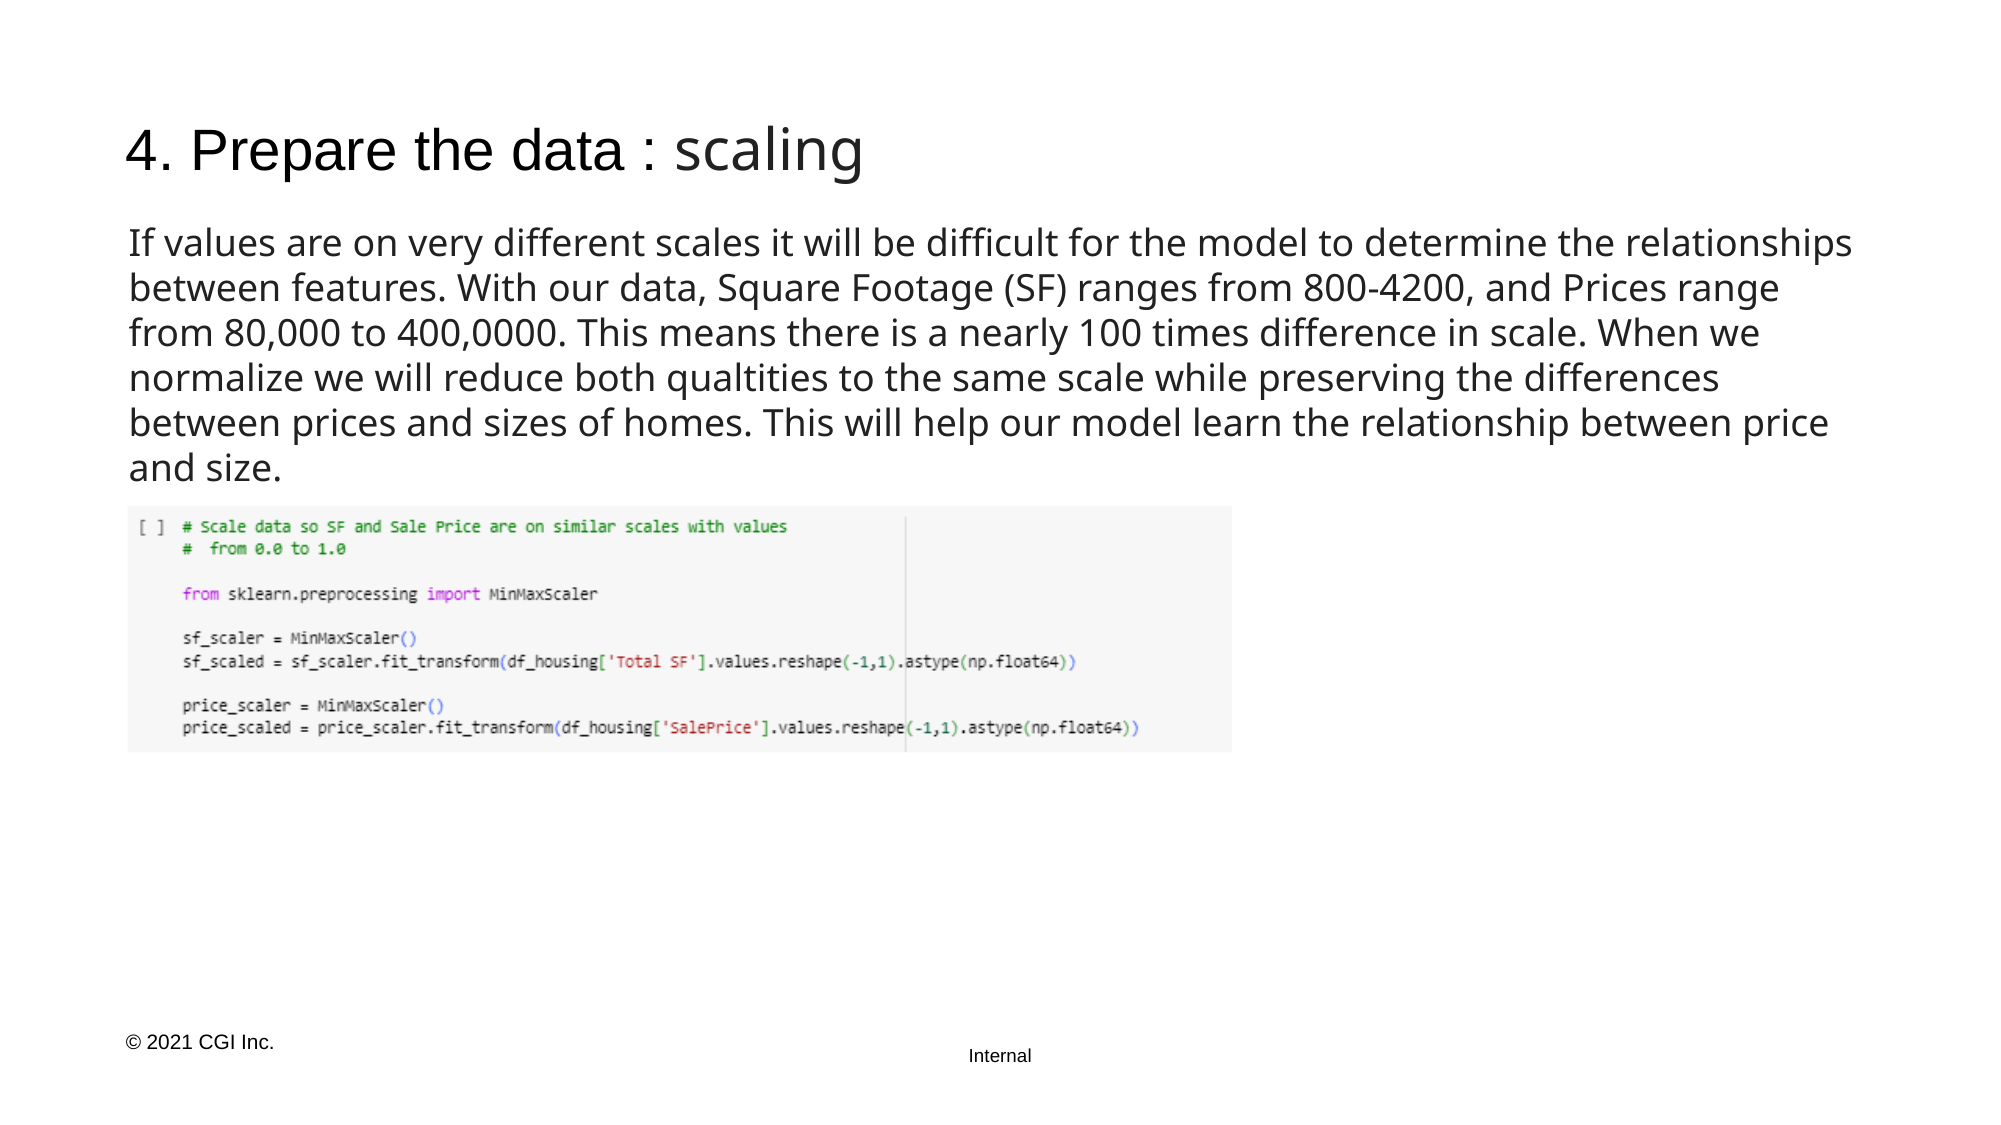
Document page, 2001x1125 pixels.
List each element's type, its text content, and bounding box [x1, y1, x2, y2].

title 4. Prepare the data : scaling [125, 112, 1877, 200]
text_box If values are on very different scales it will be difficult for the model to determine the relationships between features. With our data, Square Footage (SF) ranges from 800-4200, and Prices range from 80,000 to 400,0000. This means there is a nearly 100 times difference in scale. When we normalize we will reduce both qualtities to the same scale while preserving the differences between prices and sizes of homes. This will help our model learn the relationship between price and size. [113, 211, 1874, 497]
picture [125, 505, 1233, 754]
